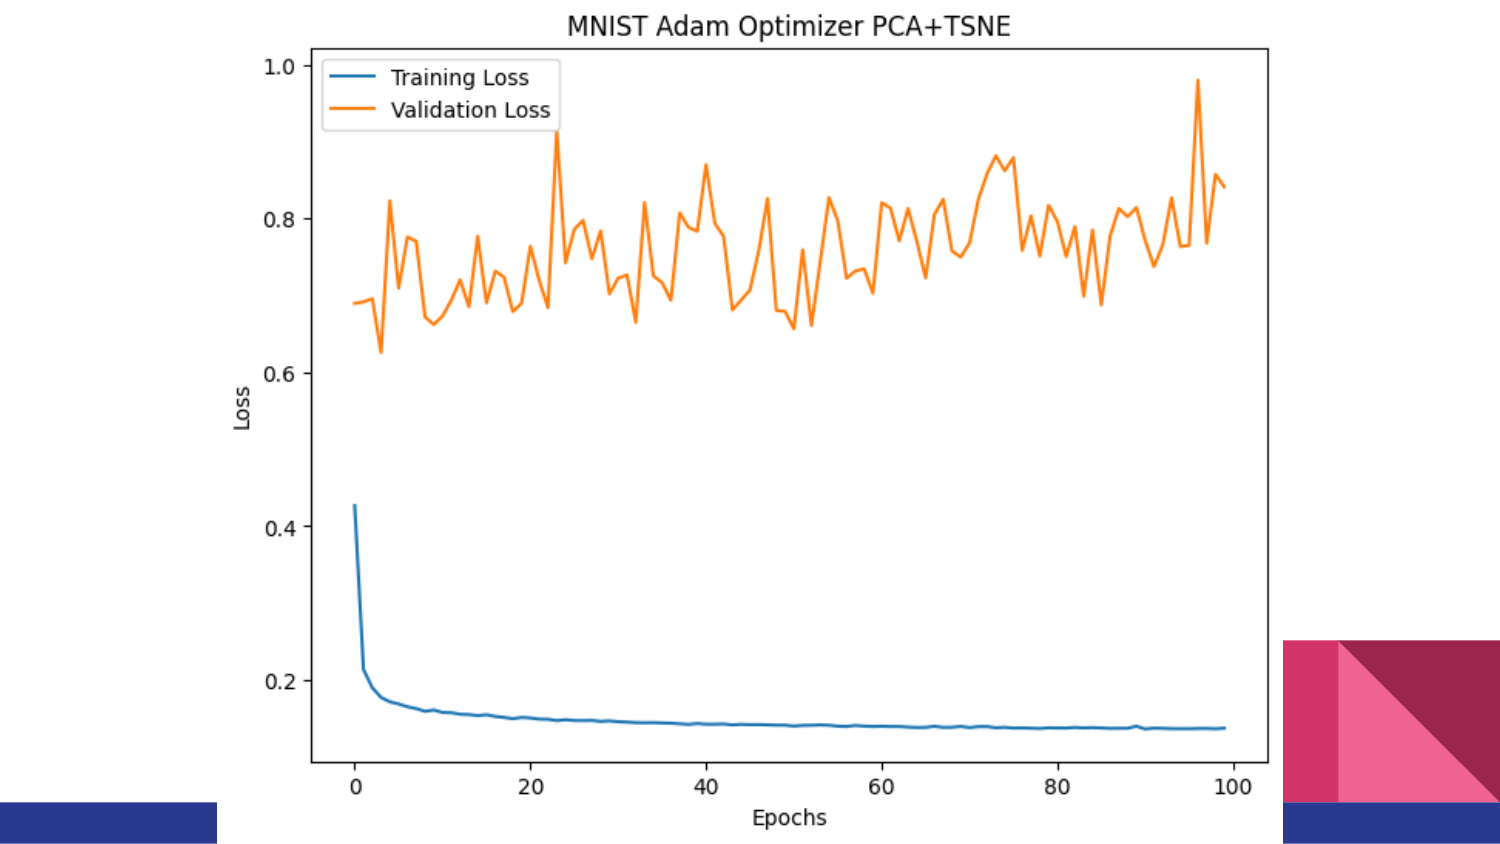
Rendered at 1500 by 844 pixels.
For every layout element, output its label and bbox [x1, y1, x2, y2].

picture [216, 0, 1284, 844]
